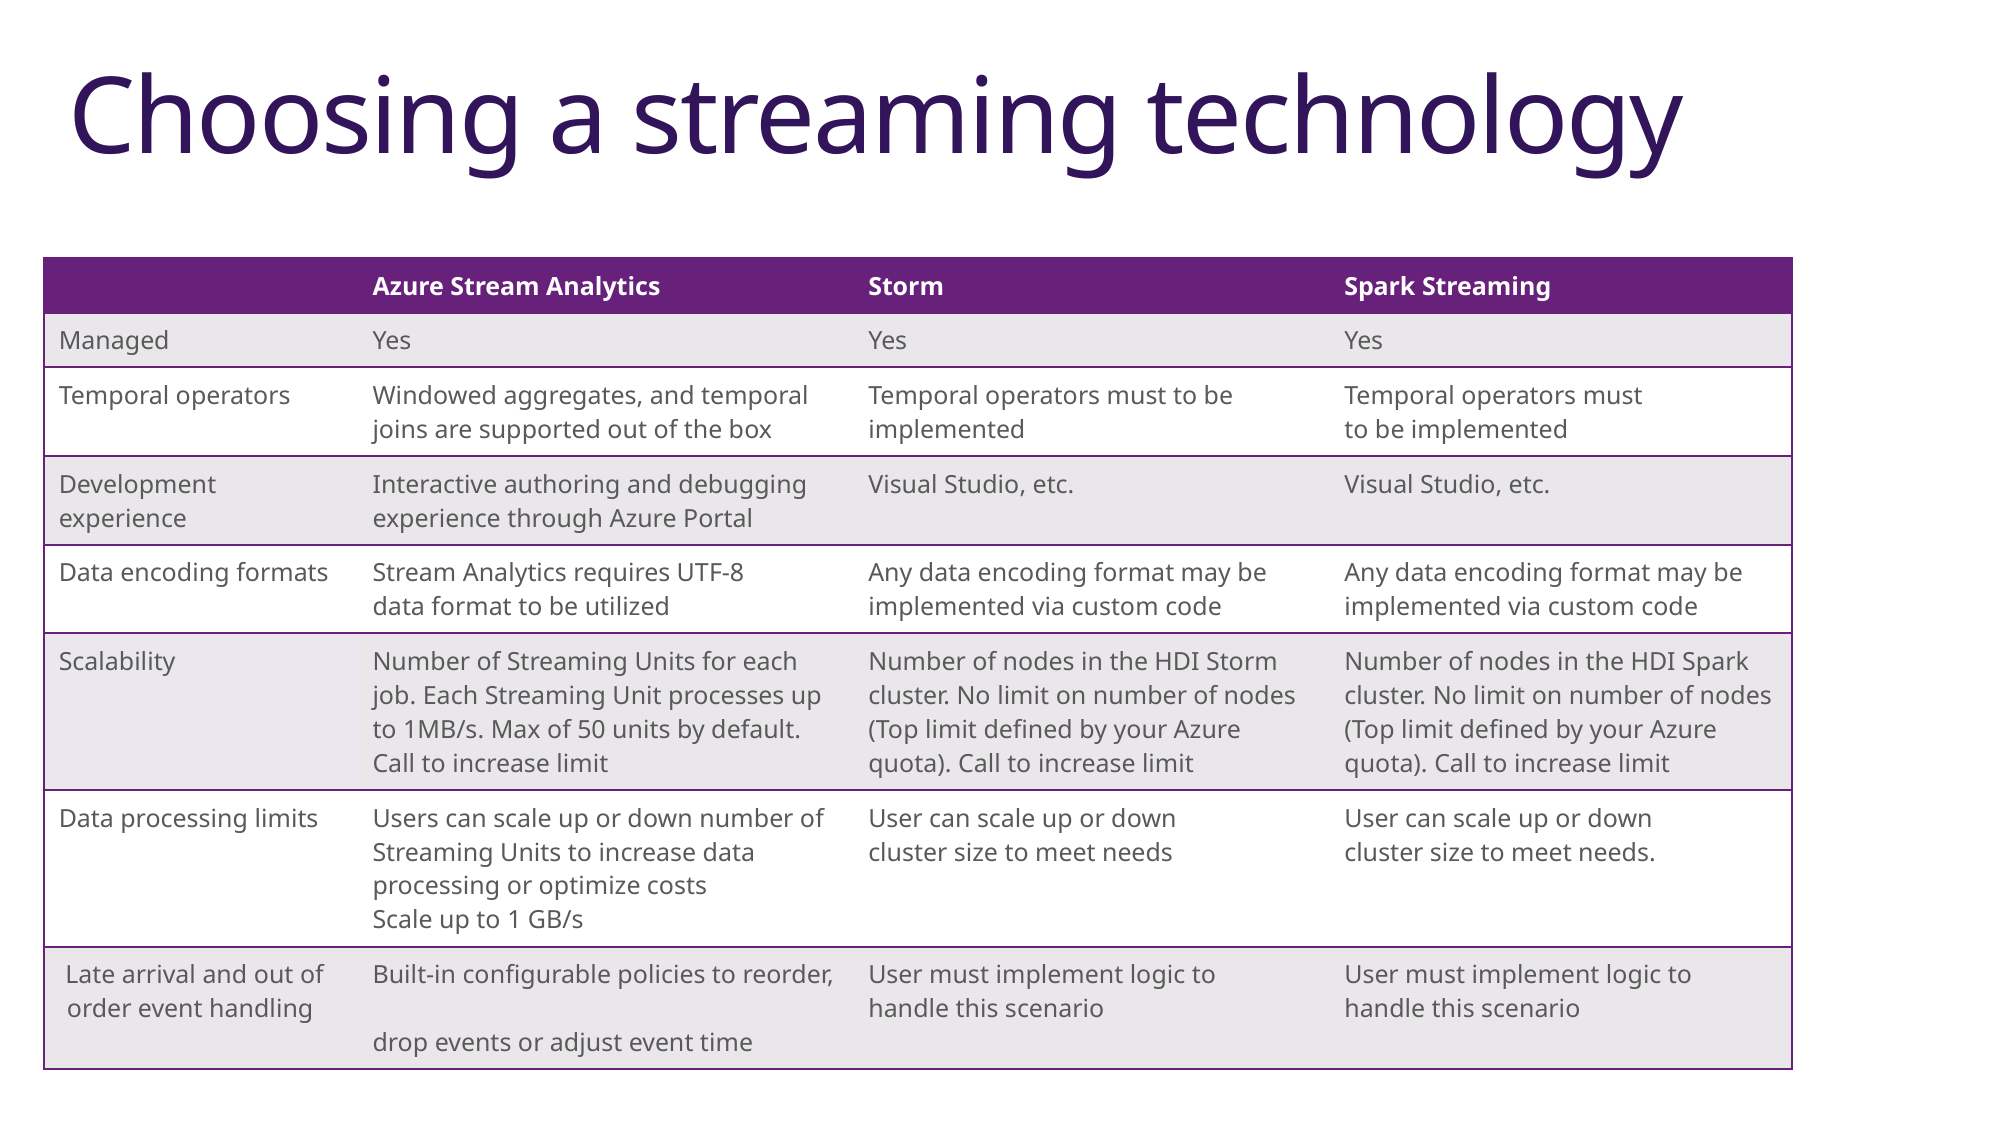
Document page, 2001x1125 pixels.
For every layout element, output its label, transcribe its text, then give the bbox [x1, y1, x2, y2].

table_cell Number of Streaming Units for each job. Each Streaming Unit processes up to 1MB/s. Max of 50 units by default. Call to increase limit [358, 634, 854, 789]
table_cell Temporal operators must to be implemented [1330, 368, 1791, 455]
table_cell Built-in configurable policies to reorder, drop events or adjust event time [358, 948, 854, 1068]
table_cell Stream Analytics requires UTF-8 data format to be utilized [358, 546, 854, 632]
table_header Azure Stream Analytics [358, 259, 854, 312]
table_cell Visual Studio, etc. [854, 457, 1330, 544]
table_cell User can scale up or down cluster size to meet needs. [1330, 791, 1791, 946]
table_cell User can scale up or down cluster size to meet needs [854, 791, 1330, 946]
table_cell User must implement logic to handle this scenario [1330, 948, 1791, 1068]
table_cell Number of nodes in the HDI Spark cluster. No limit on number of nodes (Top limit defined by your Azure quota). Call to increase limit [1330, 634, 1791, 789]
table_cell Temporal operators must to be implemented [854, 368, 1330, 455]
table_cell Yes [1330, 314, 1791, 366]
table_cell Yes [854, 314, 1330, 366]
title Choosing a streaming technology [44, 47, 1956, 200]
table_cell Number of nodes in the HDI Storm cluster. No limit on number of nodes (Top limit defined by your Azure quota). Call to increase limit [854, 634, 1330, 789]
table_cell Late arrival and out of order event handling [45, 948, 358, 1068]
table_cell Users can scale up or down number of Streaming Units to increase data processing or optimize costs Scale up to 1 GB/s [358, 791, 854, 946]
table_cell Visual Studio, etc. [1330, 457, 1791, 544]
table_cell Any data encoding format may be implemented via custom code [1330, 546, 1791, 632]
table_cell Data processing limits [45, 791, 358, 946]
table_cell Any data encoding format may be implemented via custom code [854, 546, 1330, 632]
table_header Storm [854, 259, 1330, 312]
table_cell User must implement logic to handle this scenario [854, 948, 1330, 1068]
table_header [45, 259, 358, 312]
table_cell Windowed aggregates, and temporal joins are supported out of the box [358, 368, 854, 455]
table_header Spark Streaming [1330, 259, 1791, 312]
table_cell Yes [358, 314, 854, 366]
table_cell Scalability [45, 634, 358, 789]
table_cell Development experience [45, 457, 358, 544]
table_cell Temporal operators [45, 368, 358, 455]
table_cell Data encoding formats [45, 546, 358, 632]
table_cell Managed [45, 314, 358, 366]
table_cell Interactive authoring and debugging experience through Azure Portal [358, 457, 854, 544]
